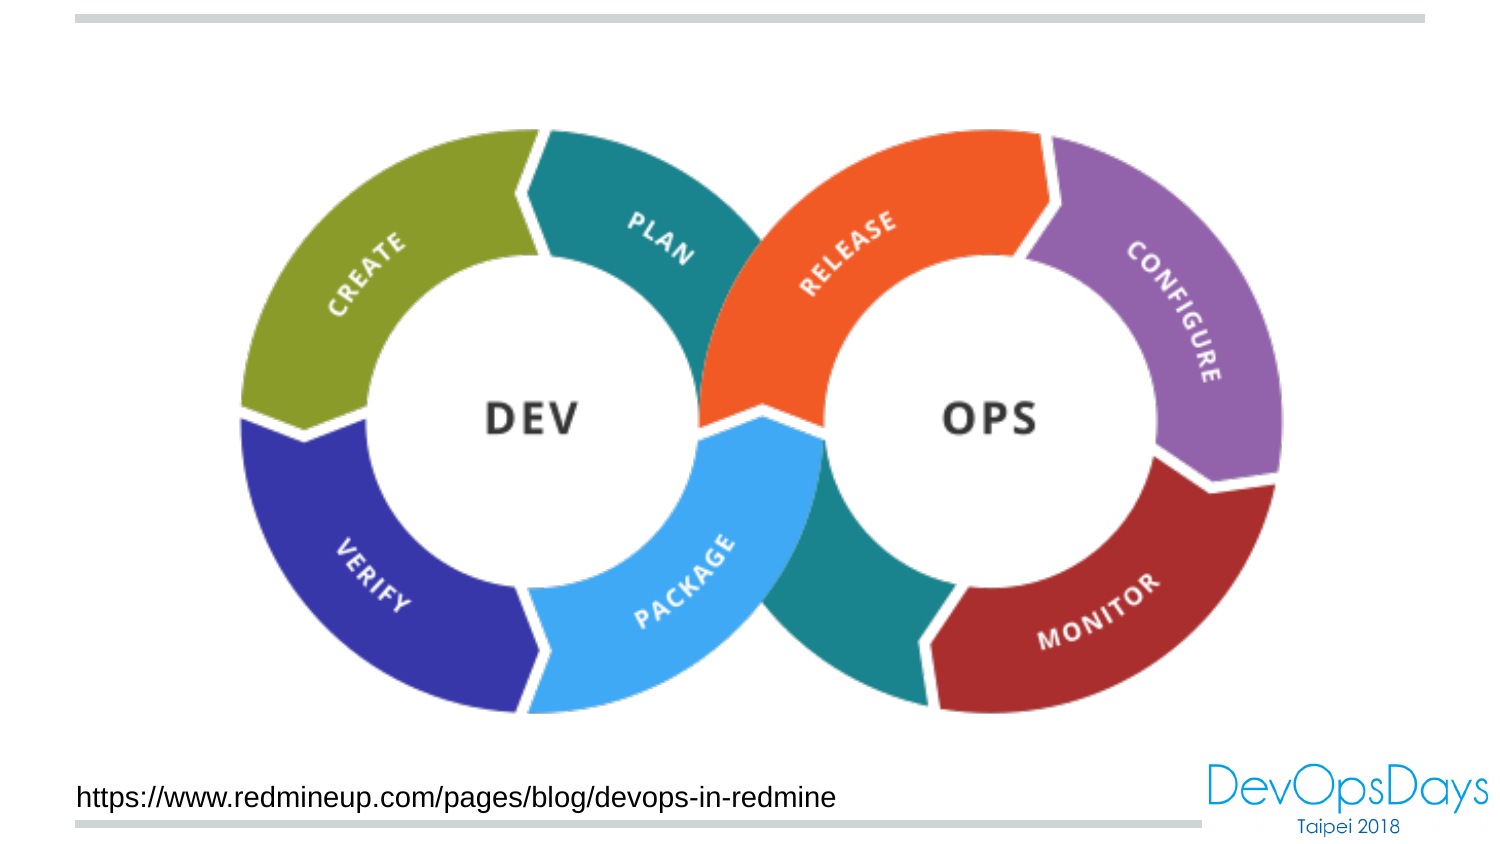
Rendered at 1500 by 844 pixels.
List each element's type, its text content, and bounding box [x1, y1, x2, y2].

text_box https://www.redmineup.com/pages/blog/devops-in-redmine [61, 770, 1187, 821]
picture [236, 123, 1288, 720]
picture [1202, 757, 1494, 844]
